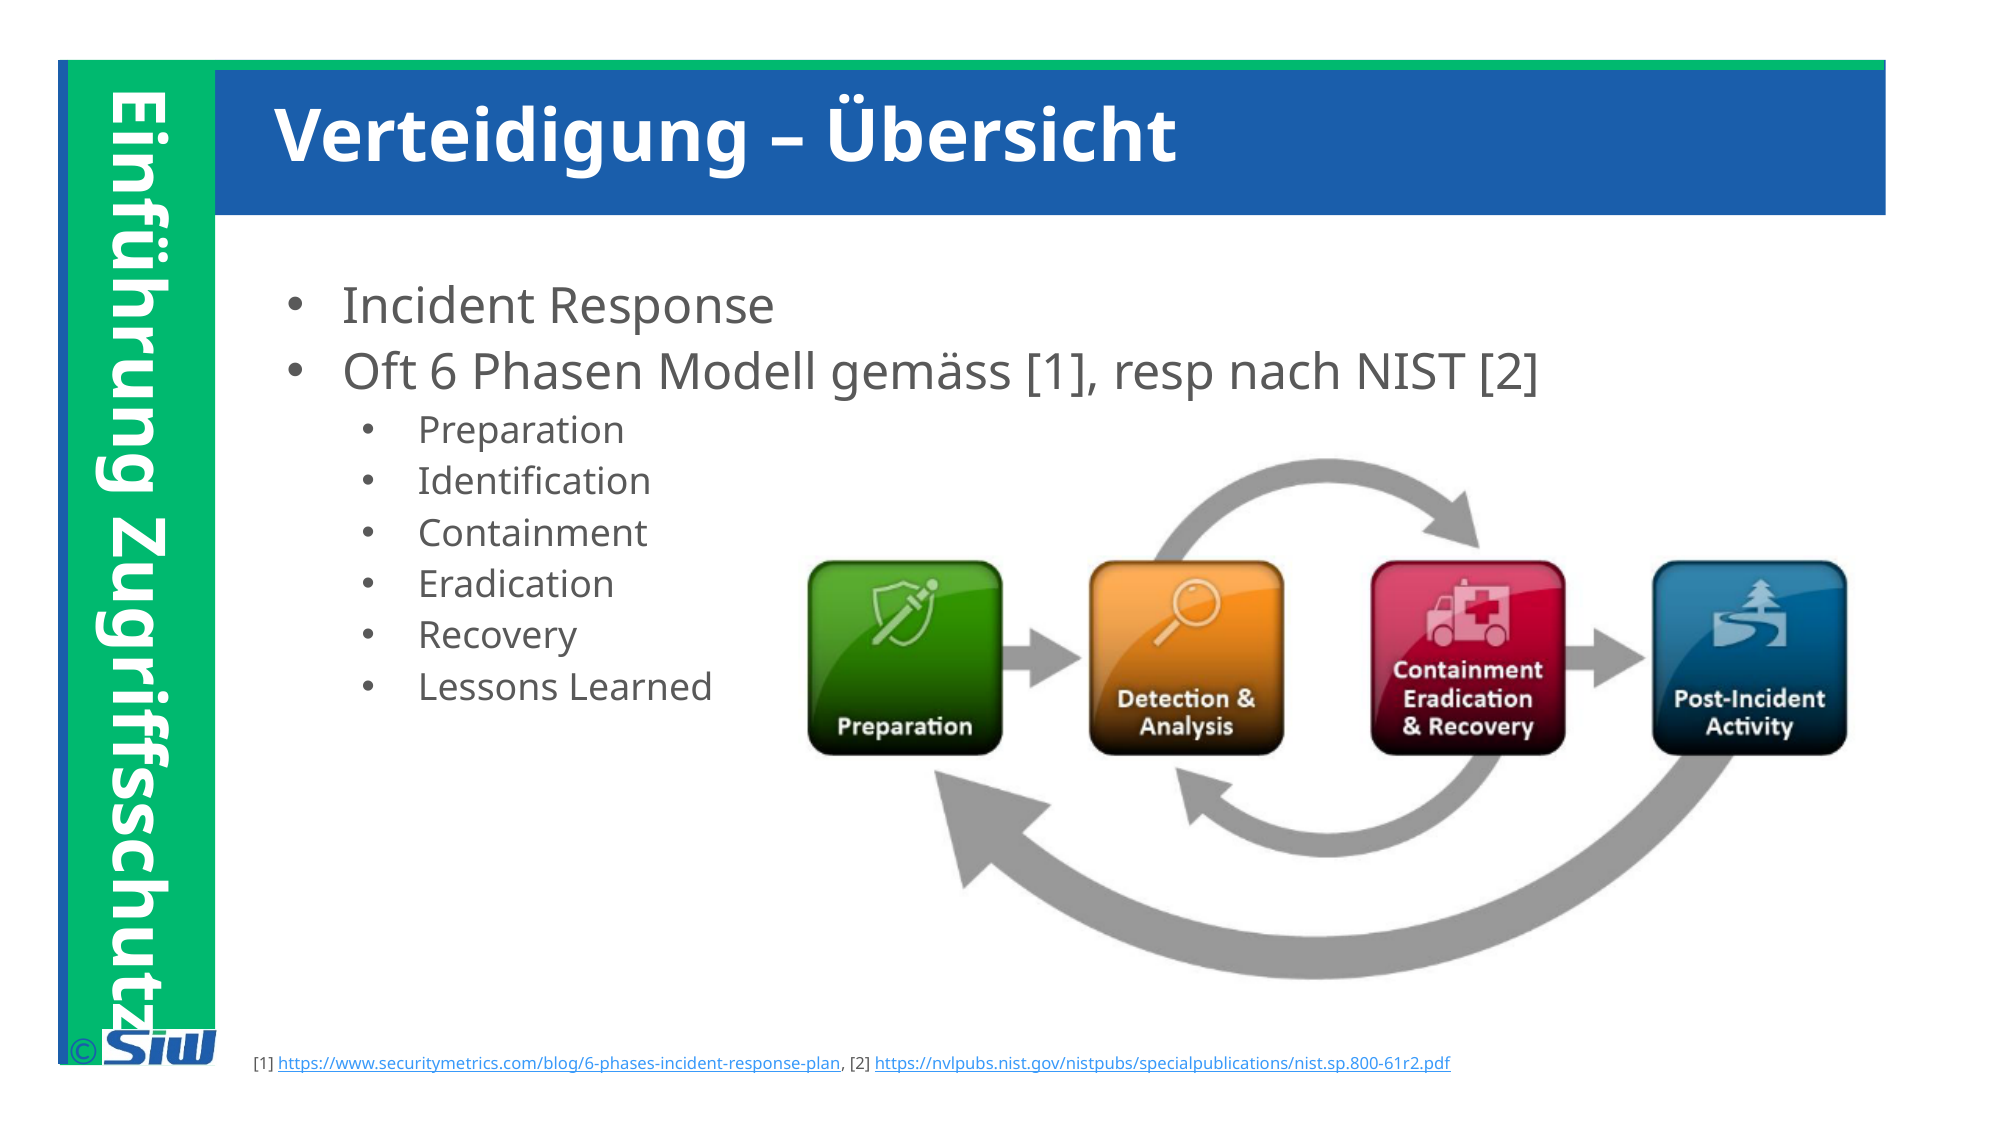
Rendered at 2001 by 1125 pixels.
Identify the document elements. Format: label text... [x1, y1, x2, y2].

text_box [52, 1019, 217, 1081]
text_box Incident Response Oft 6 Phasen Modell gemäss [1], resp nach NIST [2] Preparation Identification Containment Eradication Recovery Lessons Learned [269, 265, 1885, 716]
picture [772, 443, 1863, 994]
text_box [1] https://www.securitymetrics.com/blog/6-phases-incident-response-plan, [2] https://nvlpubs.nist.gov/nistpubs/specialpublications/nist.sp.800-61r2.pdf [238, 1045, 1679, 1084]
text_box Verteidigung – Übersicht [216, 59, 1886, 216]
text_box Einführung Zugriffsschutz [68, 59, 216, 1019]
